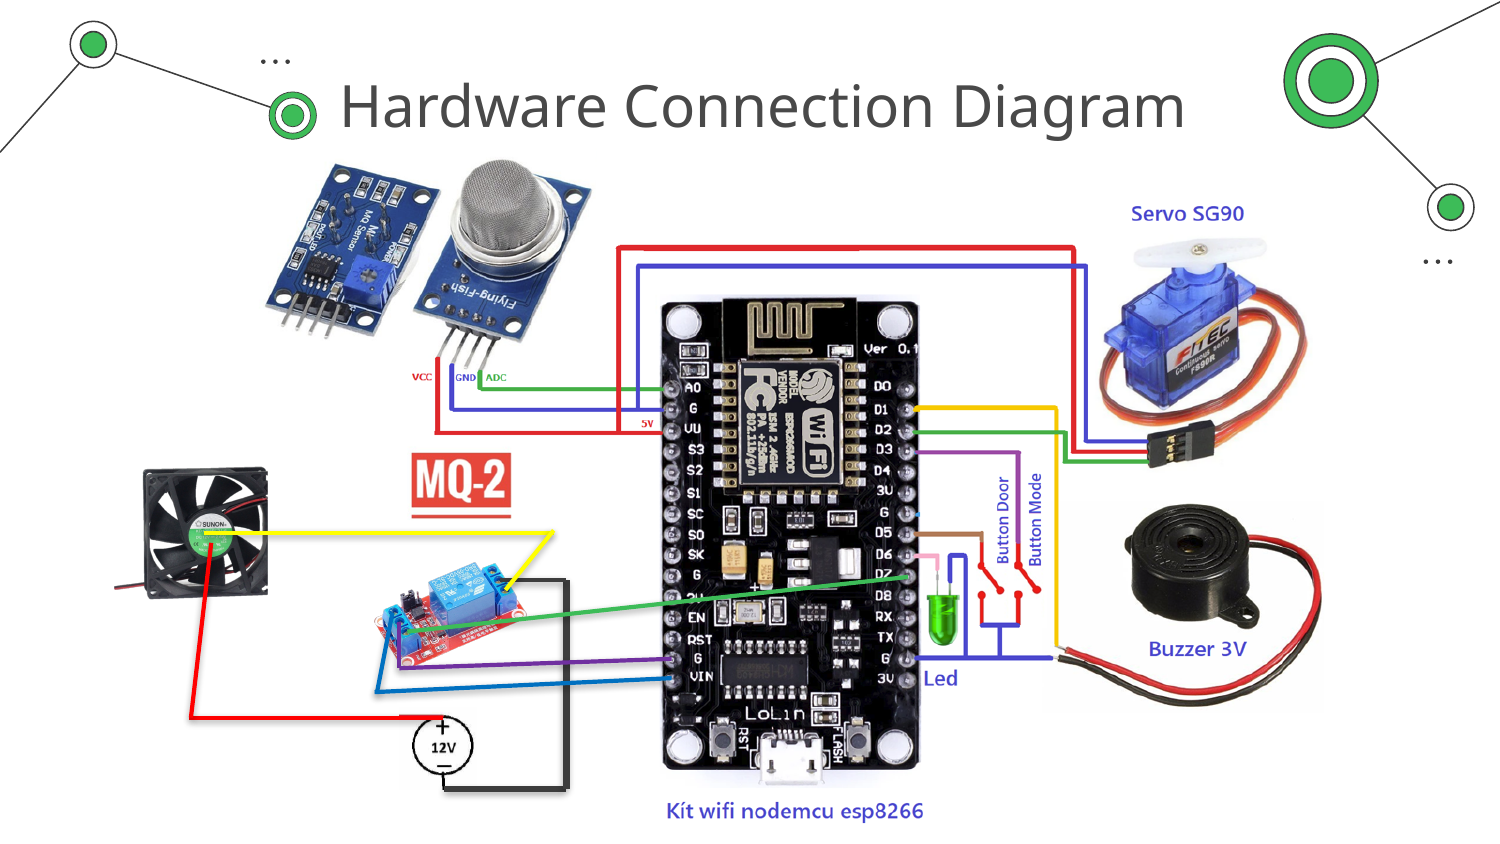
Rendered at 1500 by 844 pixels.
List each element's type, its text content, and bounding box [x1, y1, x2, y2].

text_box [505, 530, 554, 591]
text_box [374, 677, 672, 693]
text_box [399, 658, 672, 669]
picture [95, 145, 1328, 844]
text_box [407, 576, 909, 632]
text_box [190, 542, 212, 718]
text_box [376, 612, 393, 676]
title Hardware Connection Diagram [270, 54, 1257, 144]
